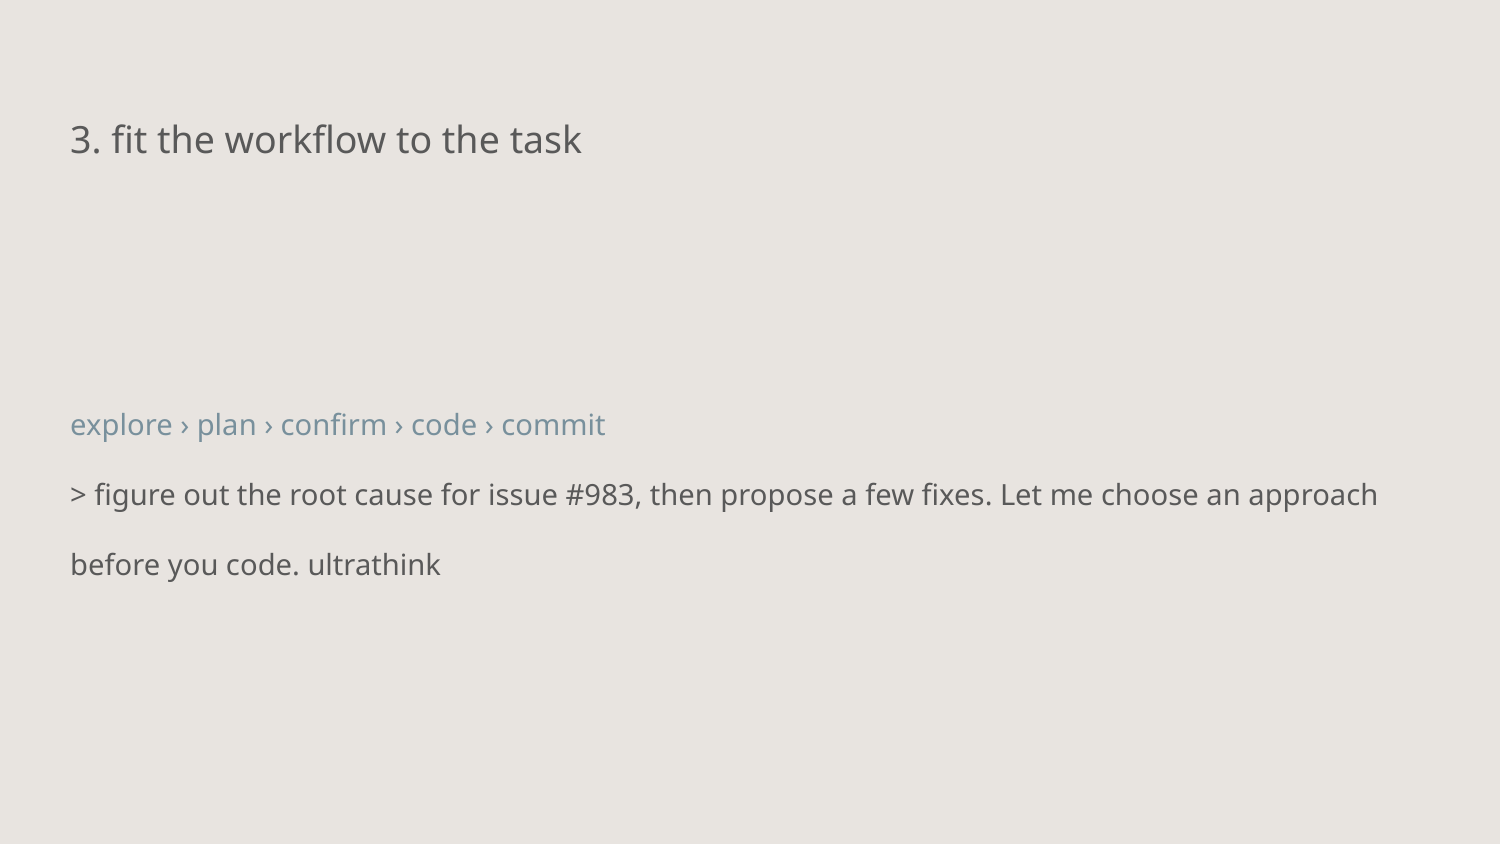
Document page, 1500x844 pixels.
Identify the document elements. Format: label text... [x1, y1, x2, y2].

text_box 3. fit the workflow to the task explore › plan › confirm › code › commit > figure out the root cause for issue #983, then propose a few fixes. Let me choose an approach before you code. ultrathink [55, 101, 1402, 596]
